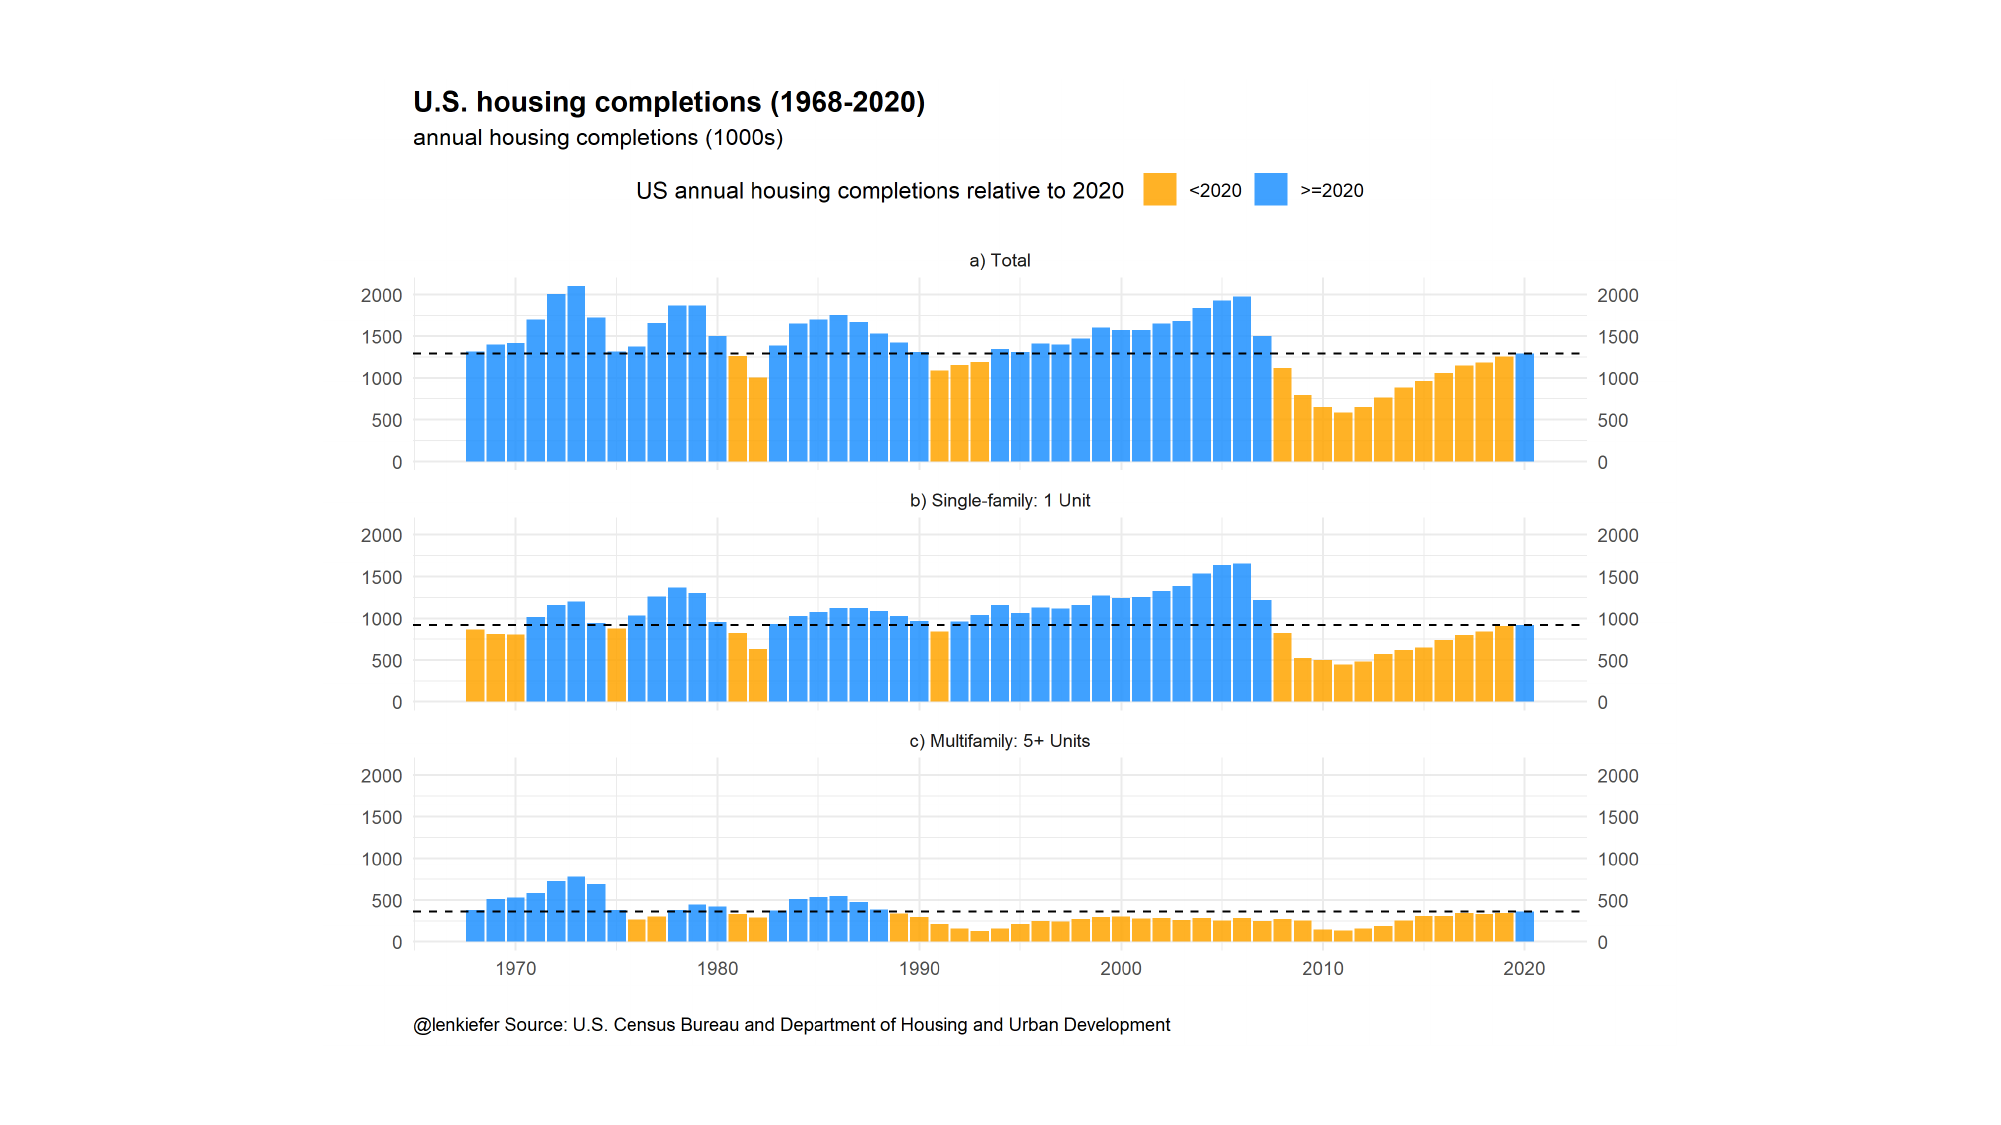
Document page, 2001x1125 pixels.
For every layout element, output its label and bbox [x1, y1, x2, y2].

list [323, 79, 1677, 1046]
